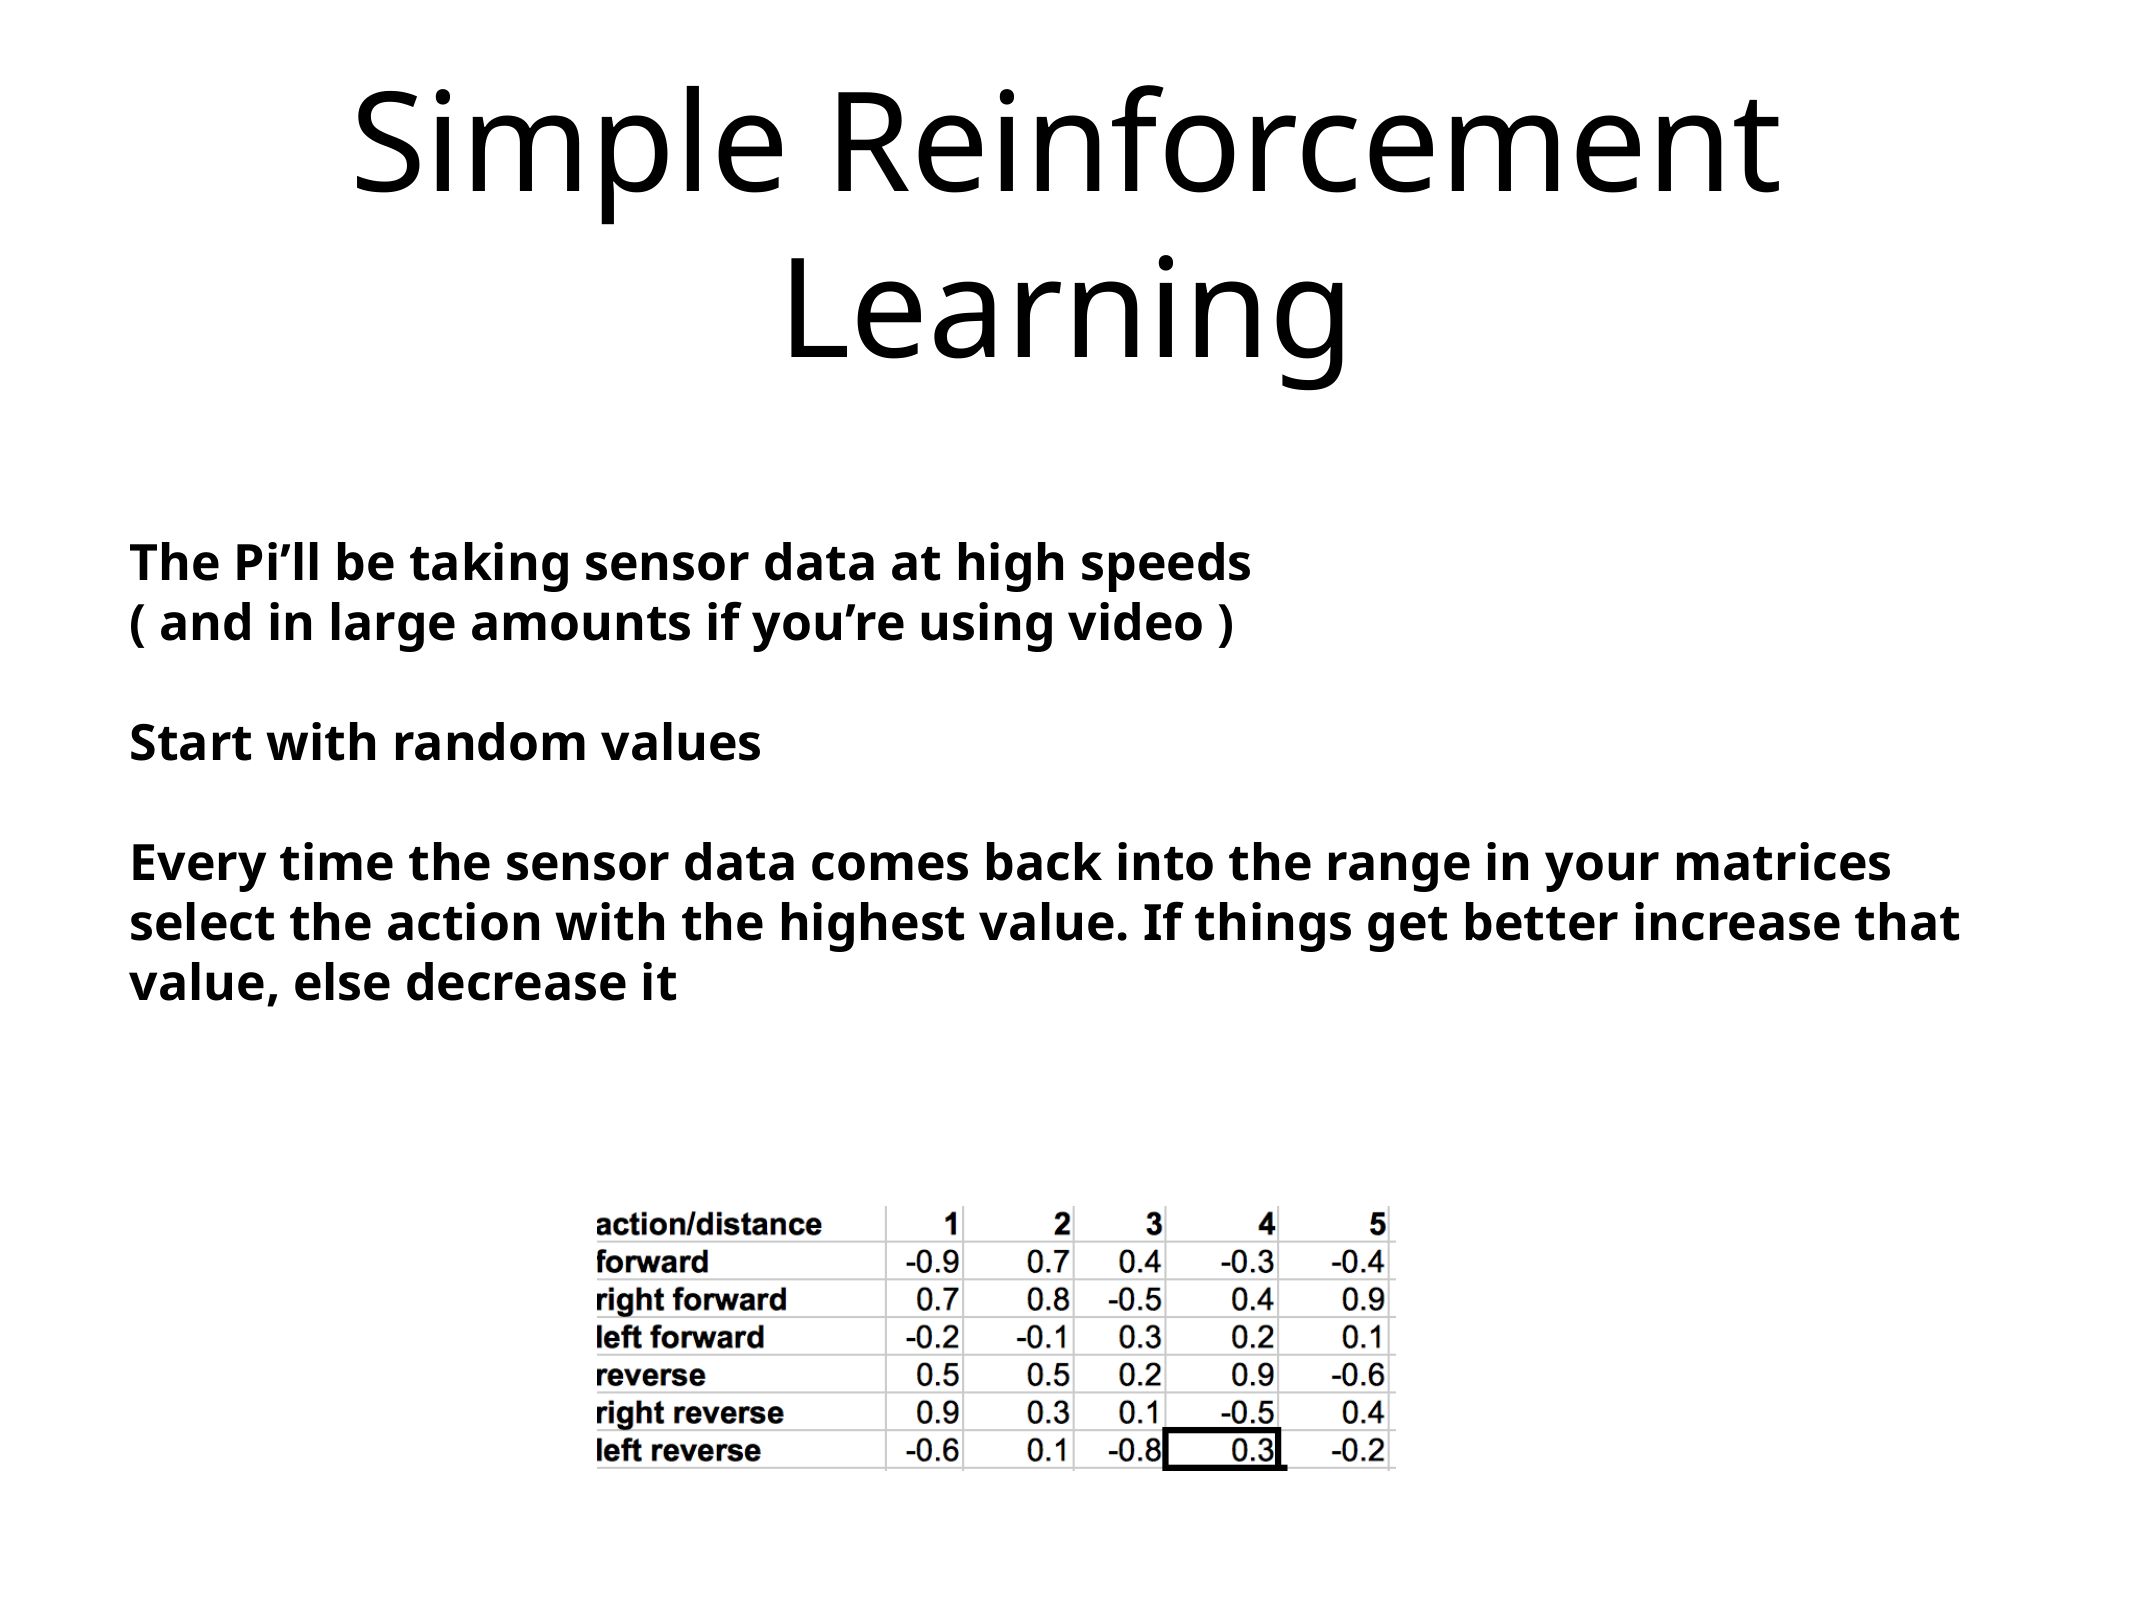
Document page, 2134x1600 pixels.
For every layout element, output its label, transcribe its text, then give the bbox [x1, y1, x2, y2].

text_box The Pi’ll be taking sensor data at high speeds ( and in large amounts if you’re using video ) Start with random values Every time the sensor data comes back into the range in your matrices select the action with the highest value. If things get better increase that value, else decrease it [121, 462, 2012, 1080]
title Simple Reinforcement Learning [155, 41, 1978, 397]
picture [597, 1205, 1396, 1471]
